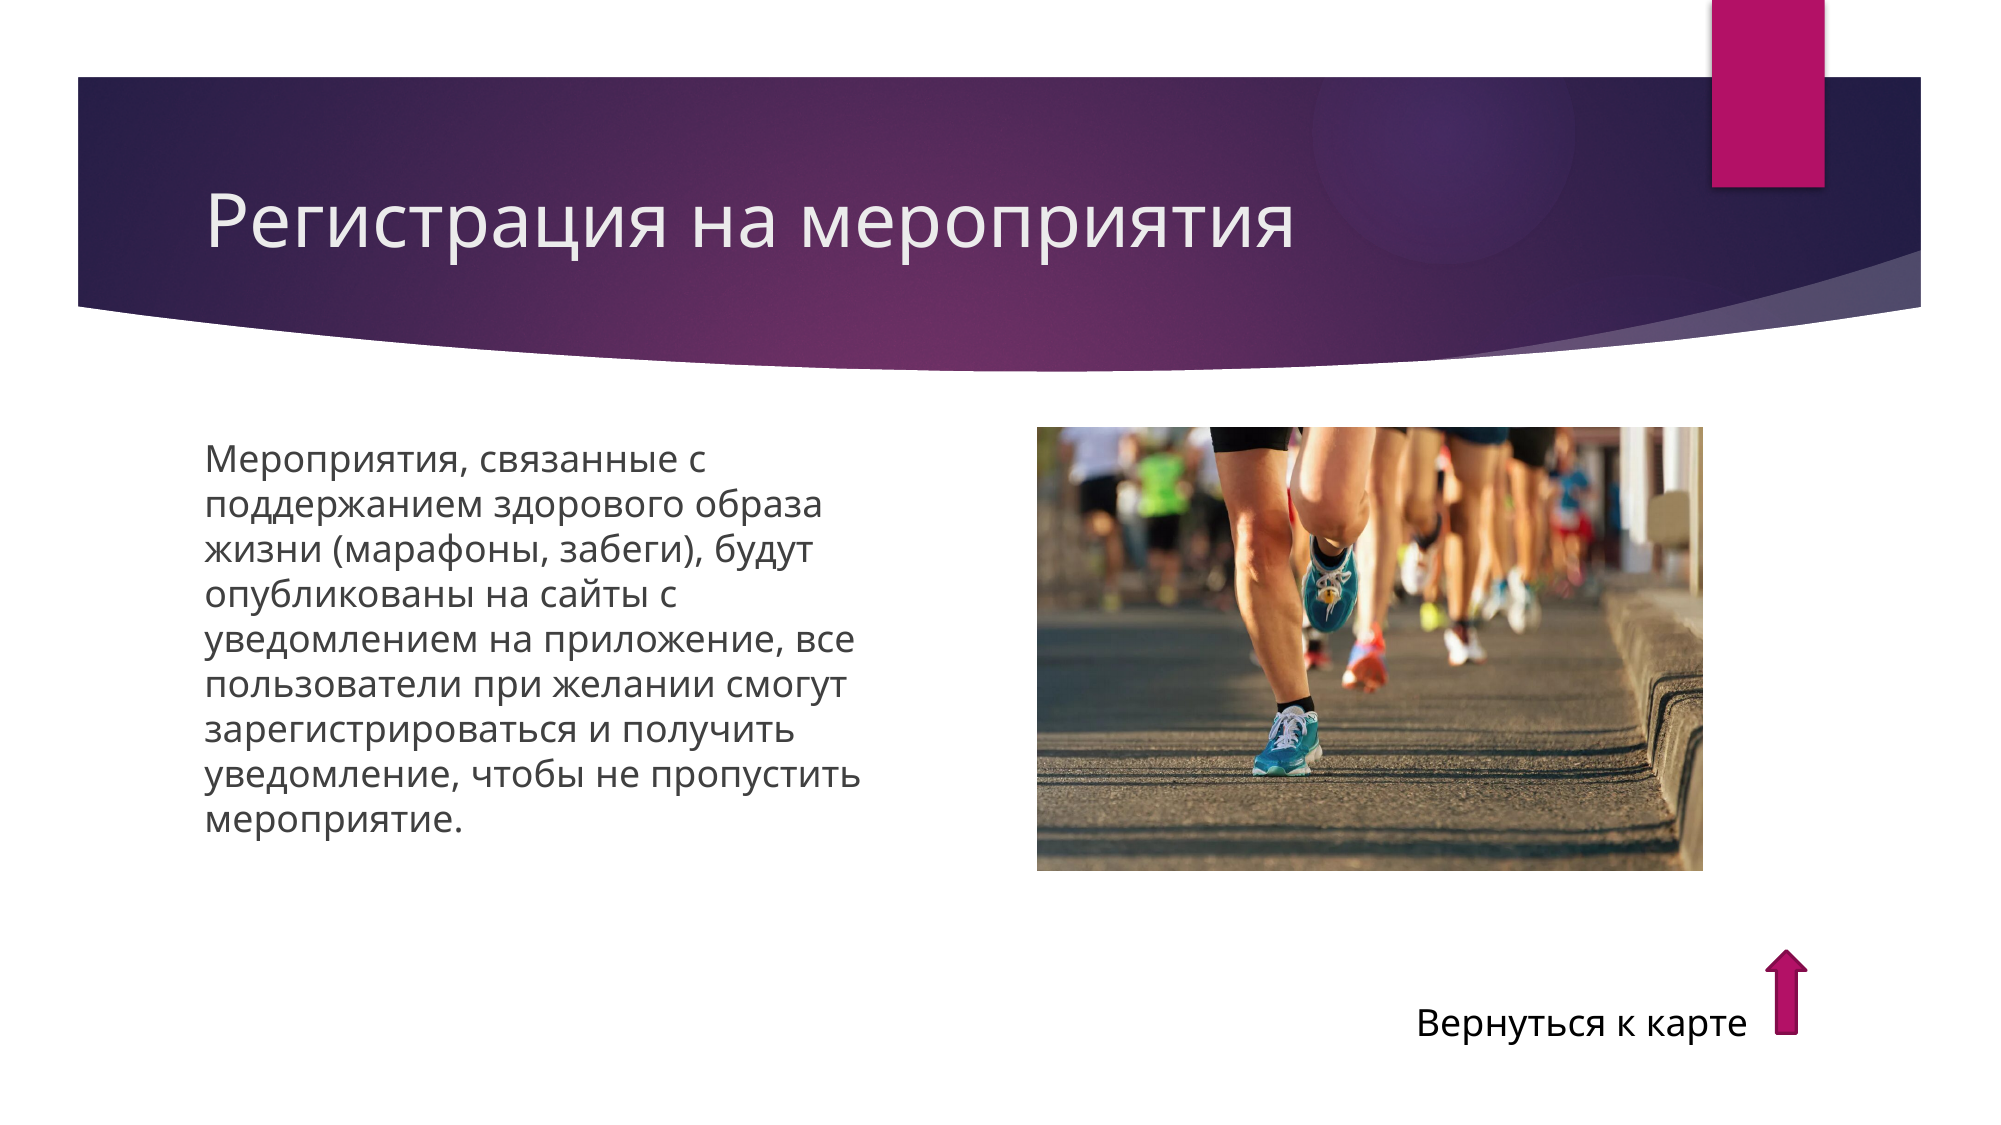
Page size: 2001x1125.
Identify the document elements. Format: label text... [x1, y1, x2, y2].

list Мероприятия, связанные с поддержанием здорового образа жизни (марафоны, забеги), будут опубликованы на сайты с уведомлением на приложение, все пользователи при желании смогут зарегистрироваться и получить уведомление, чтобы не пропустить мероприятие. [189, 427, 911, 988]
picture [1037, 426, 1704, 872]
title Регистрация на мероприятия [189, 159, 1852, 276]
text_box Вернуться к карте [1401, 992, 1764, 1052]
text_box [1765, 949, 1808, 1035]
